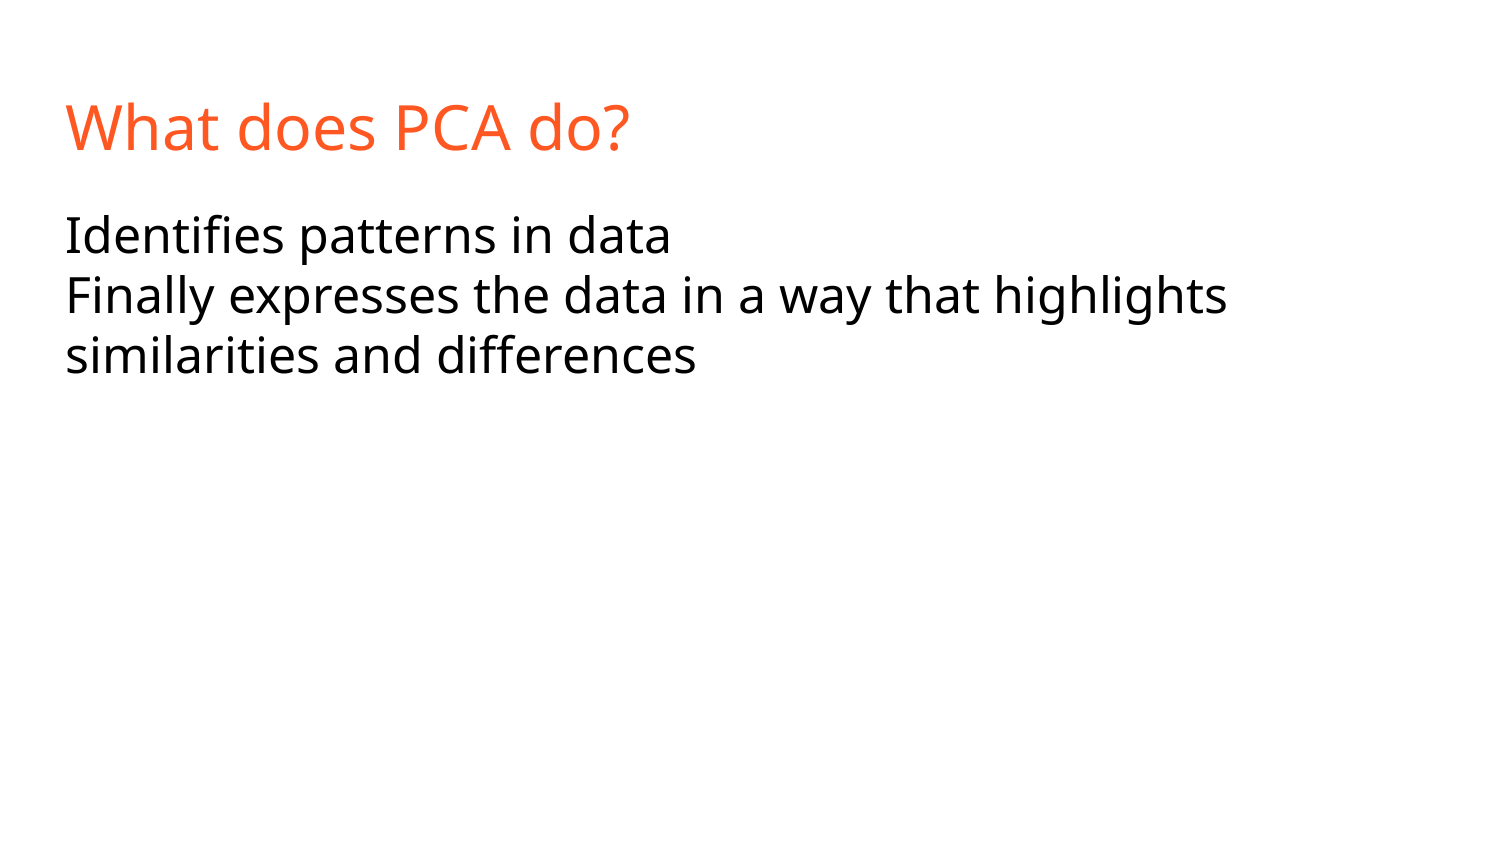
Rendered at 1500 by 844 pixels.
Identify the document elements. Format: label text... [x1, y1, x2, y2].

text_box What does PCA do? [51, 72, 1449, 167]
text_box Identifies patterns in data Finally expresses the data in a way that highlights similarities and differences [51, 189, 1449, 750]
